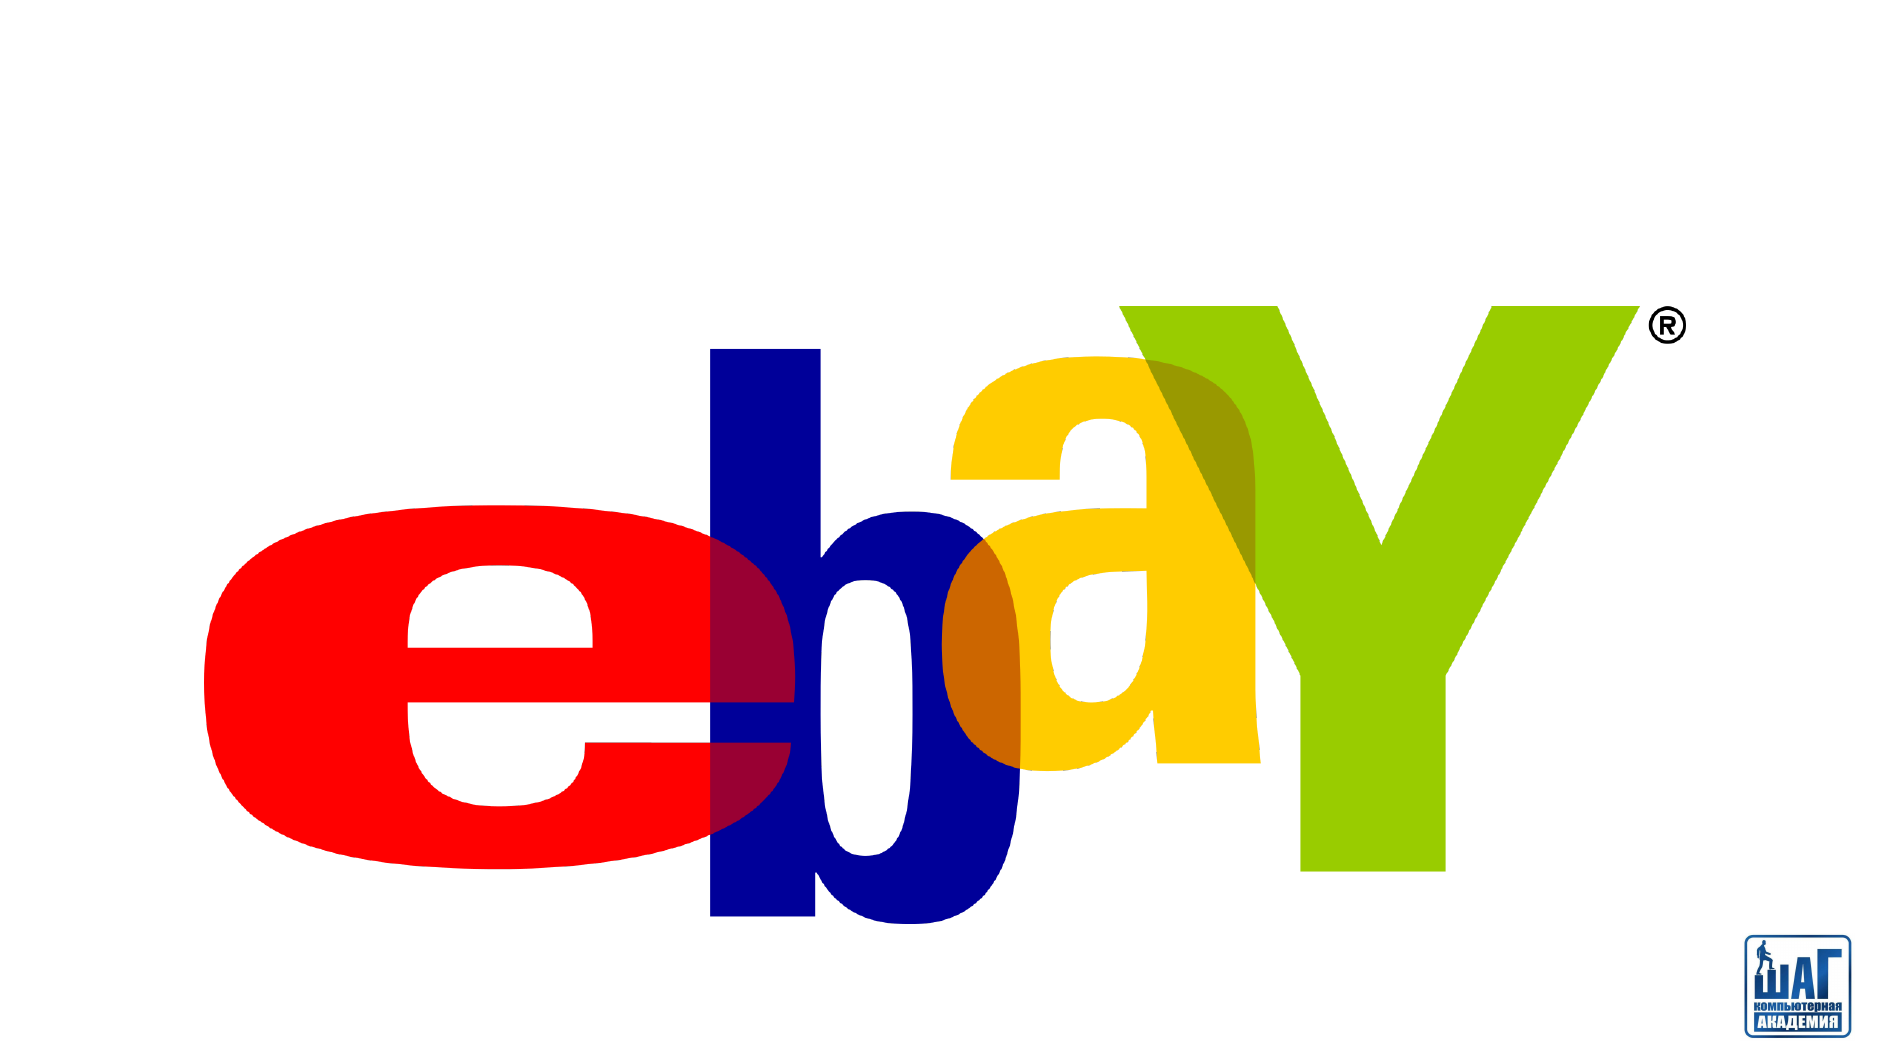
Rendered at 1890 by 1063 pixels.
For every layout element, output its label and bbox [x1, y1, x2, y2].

list [203, 306, 1686, 924]
picture [1740, 933, 1855, 1041]
